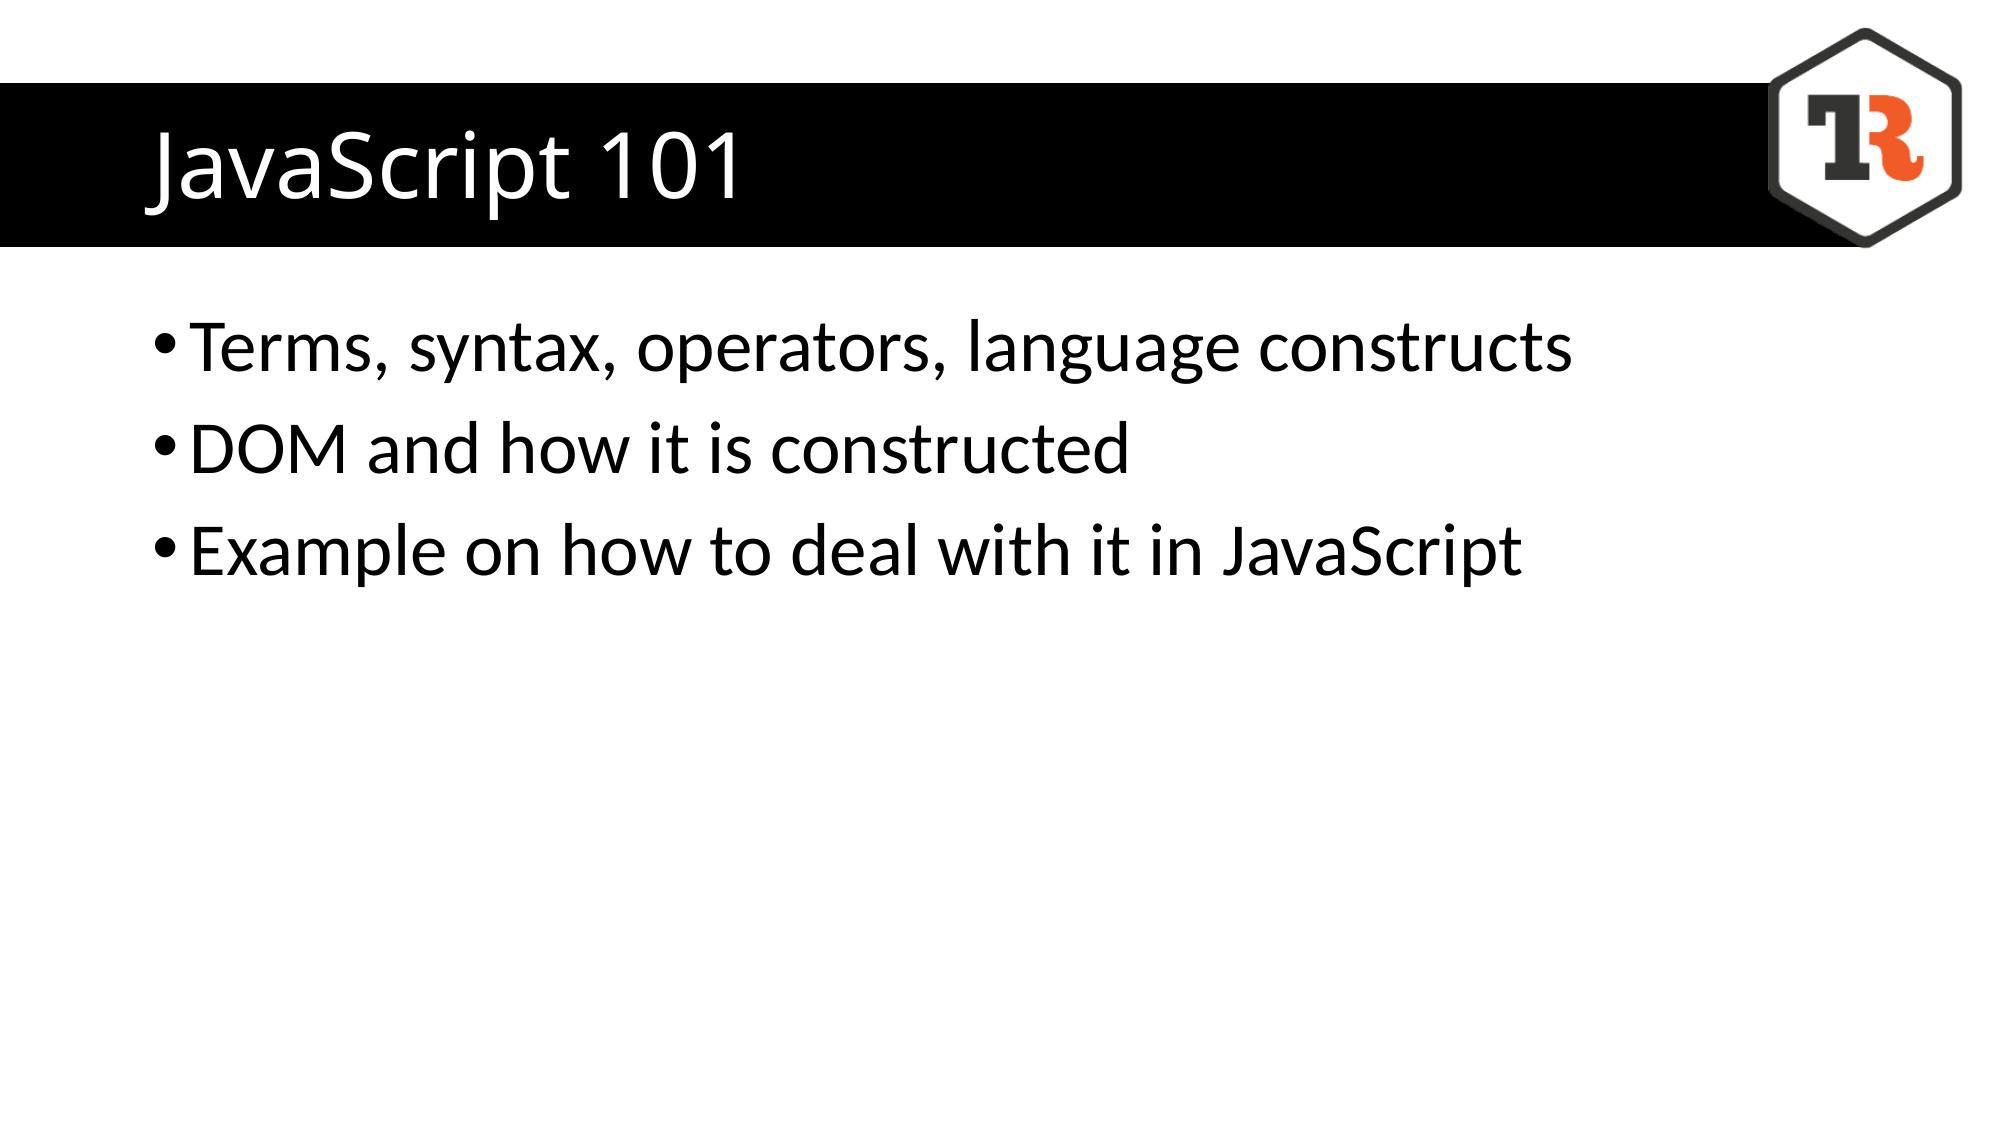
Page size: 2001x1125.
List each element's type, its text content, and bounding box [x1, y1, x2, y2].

list Terms, syntax, operators, language constructs DOM and how it is constructed Example on how to deal with it in JavaScript [137, 299, 1863, 1014]
picture [1747, 20, 1981, 254]
title JavaScript 101 [137, 59, 1863, 278]
